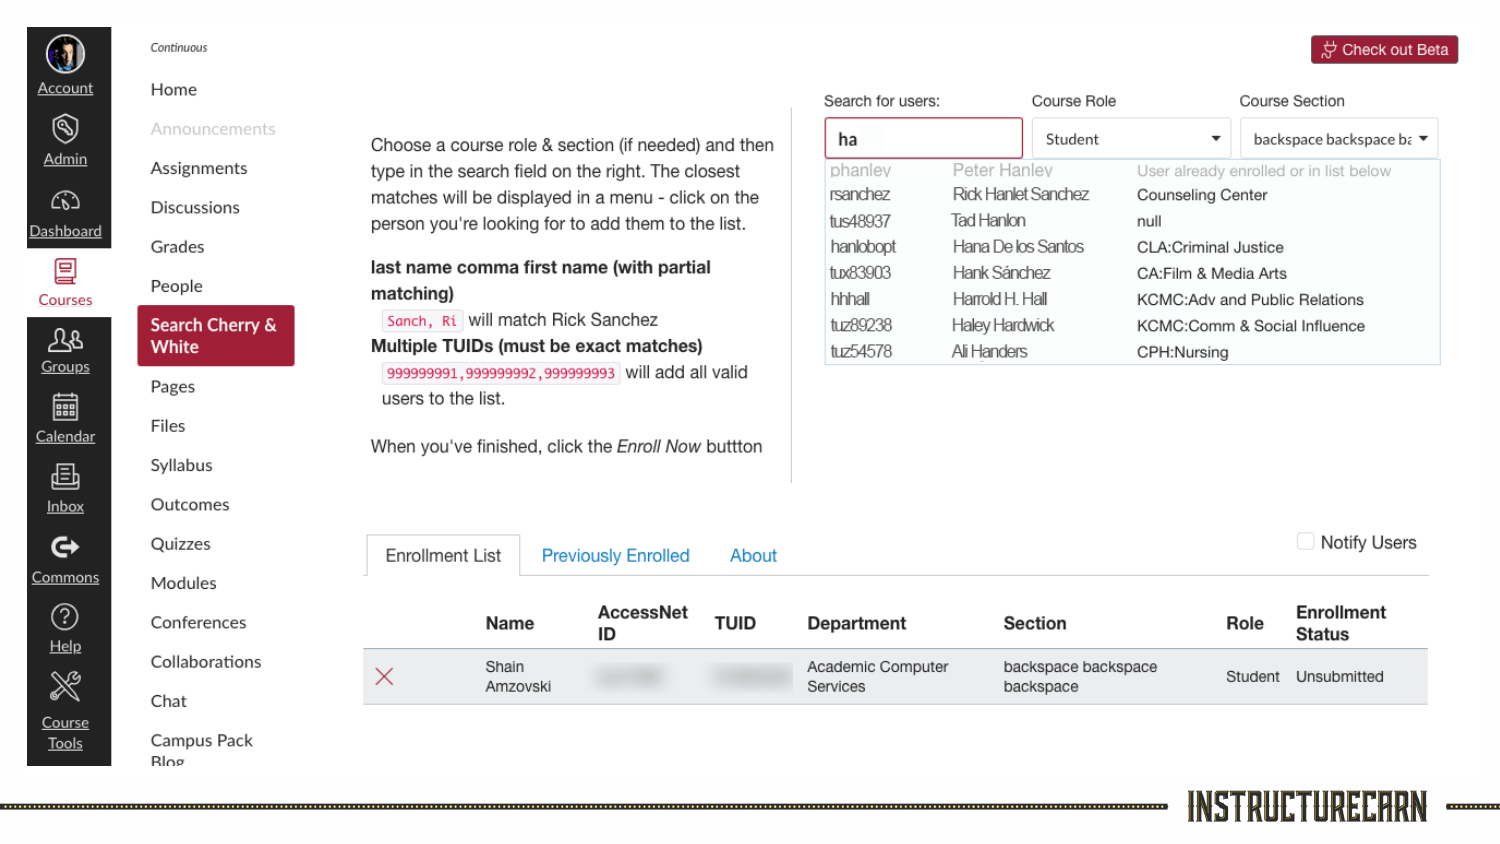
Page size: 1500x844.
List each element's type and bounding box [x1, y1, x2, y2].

picture [0, 0, 1500, 844]
list [27, 27, 1473, 766]
